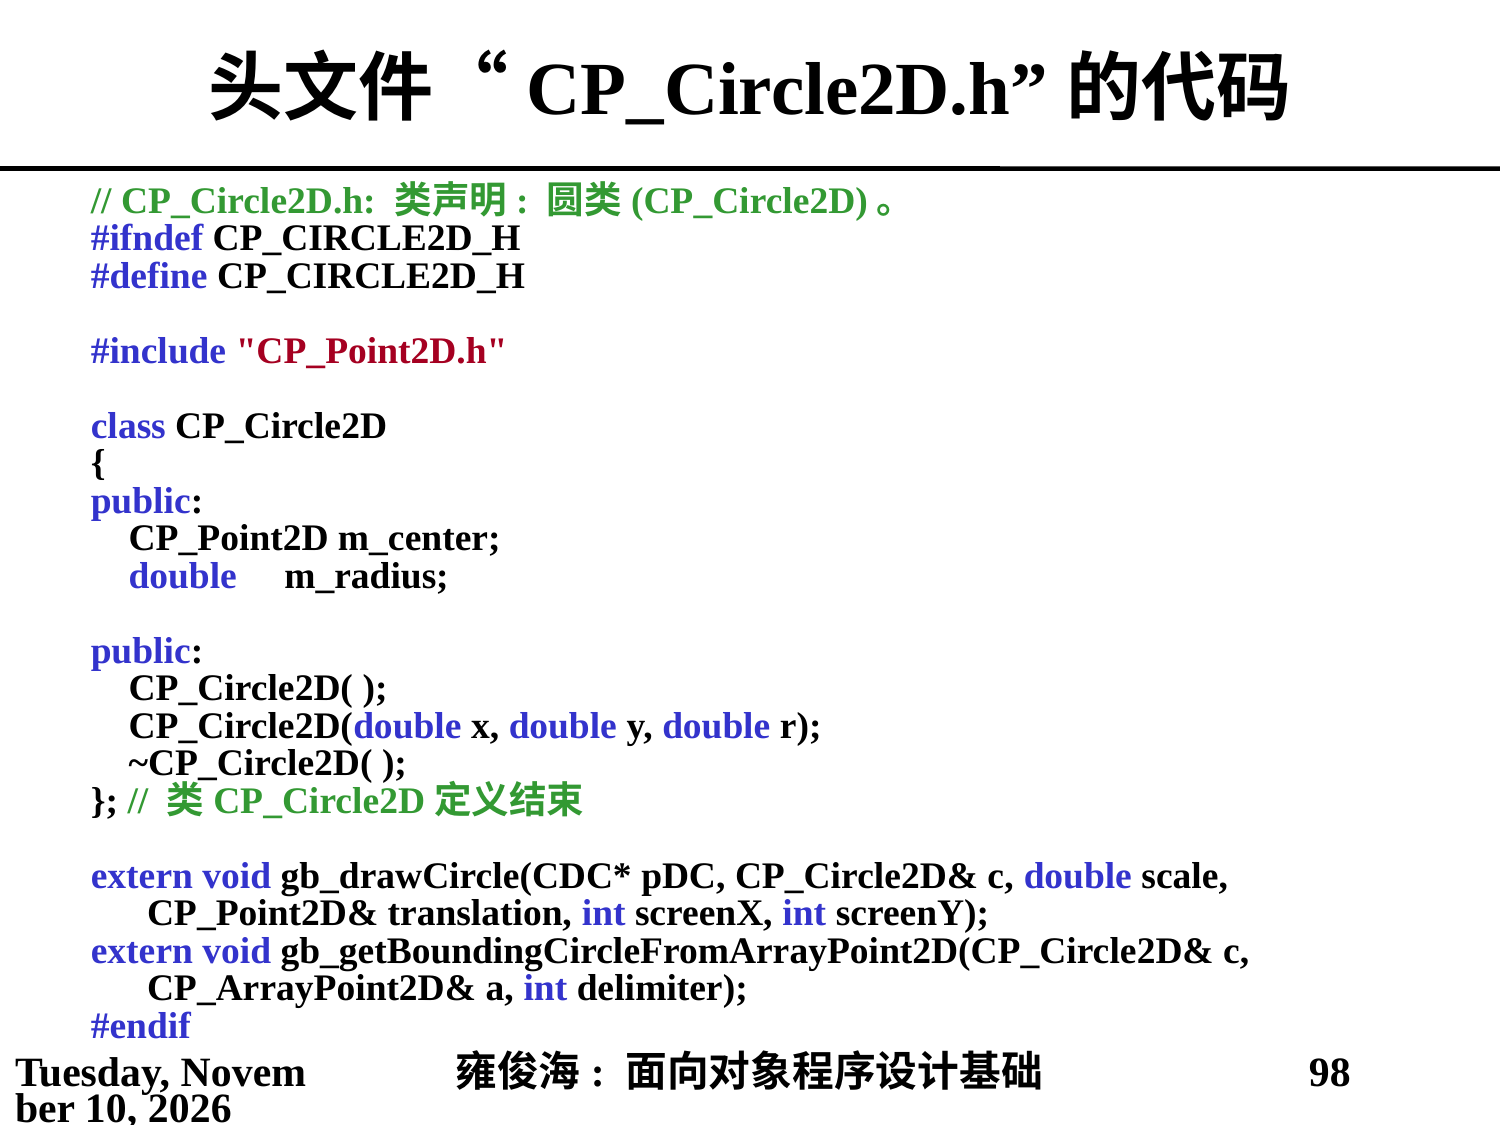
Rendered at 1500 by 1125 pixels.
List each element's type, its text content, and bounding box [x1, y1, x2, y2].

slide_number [0, 1042, 337, 1103]
slide_number 98 [1161, 1042, 1499, 1103]
list // CP_Circle2D.h: 类声明: 圆类(CP_Circle2D)。 #ifndef CP_CIRCLE2D_H #define CP_CIRCLE2D_H #include "CP_Point2D.h" class CP_Circle2D { public: CP_Point2D m_center; double m_radius; public: CP_Circle2D( ); CP_Circle2D(double x, double y, double r); ~CP_Circle2D( ); }; // 类CP_Circle2D定义结束 extern void gb_drawCircle(CDC* pDC, CP_Circle2D& c, double scale, CP_Point2D& translation, int screenX, int screenY); extern void gb_getBoundingCircleFromArrayPoint2D(CP_Circle2D& c, CP_ArrayPoint2D& a, int delimiter); #endif [75, 175, 1425, 1042]
footer 雍俊海: 面向对象程序设计基础 [337, 1042, 1161, 1103]
title 头文件“CP_Circle2D.h”的代码 [0, 0, 1500, 168]
